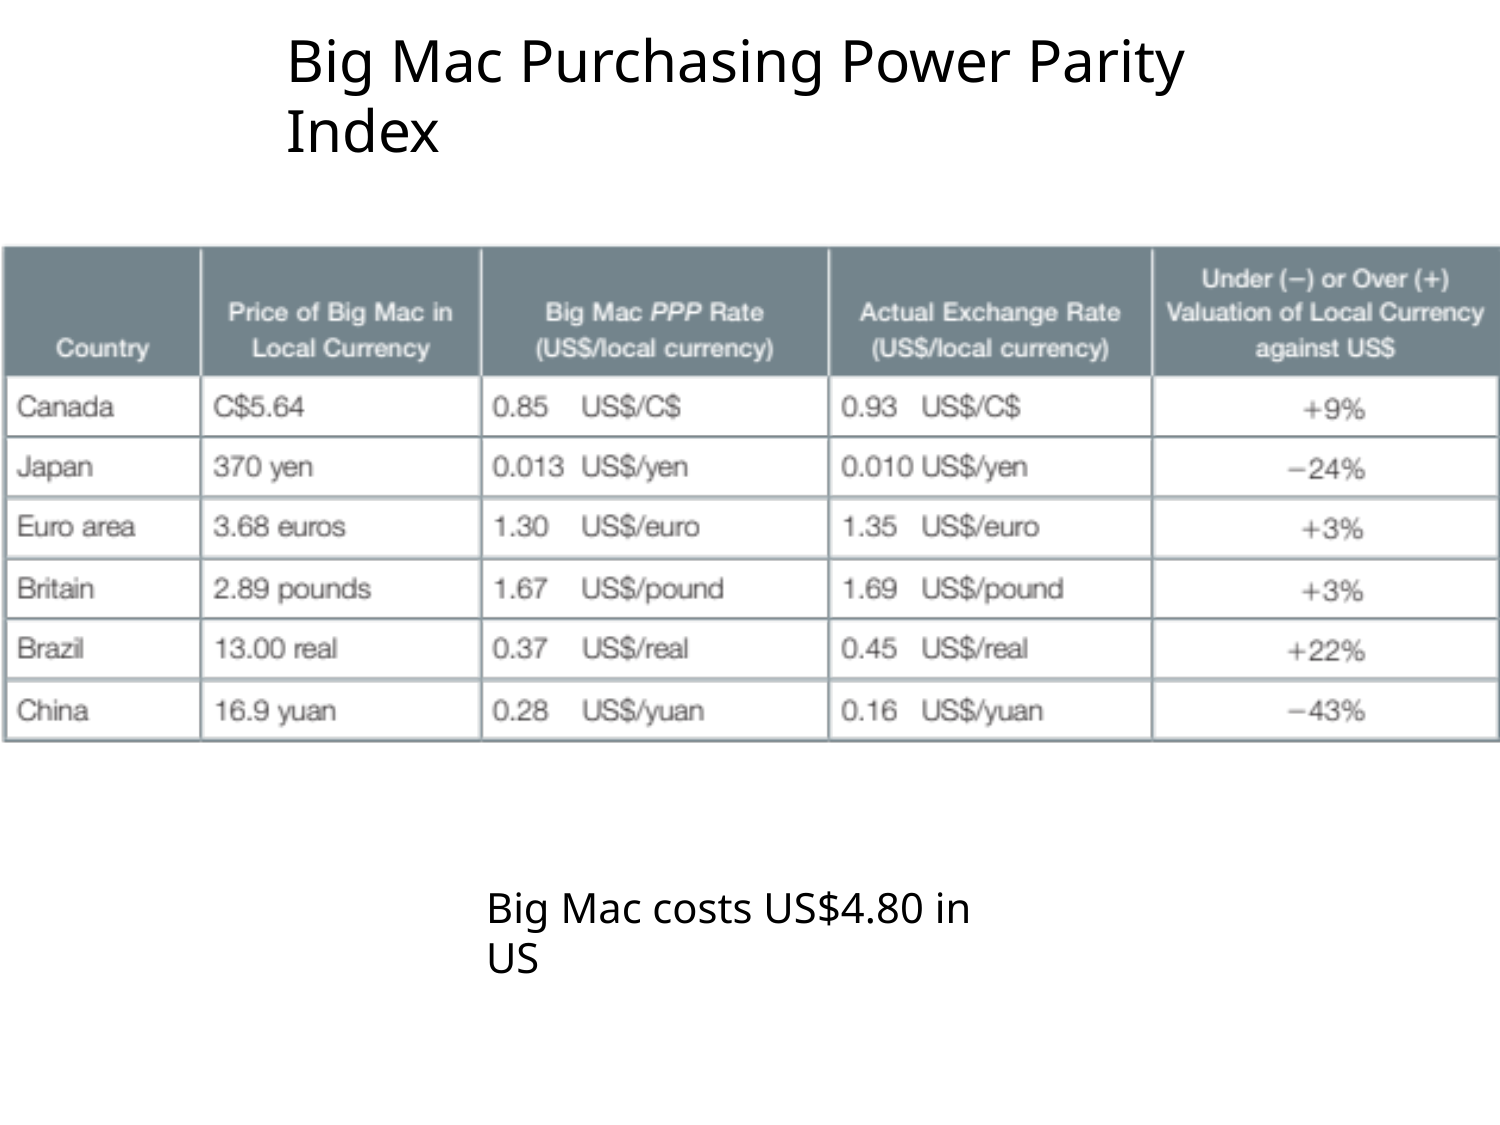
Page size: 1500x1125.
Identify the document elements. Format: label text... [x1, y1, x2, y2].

text_box Big Mac costs US$4.80 in US [471, 874, 1029, 990]
title Big Mac Purchasing Power Parity Index [271, 0, 1229, 188]
picture [0, 233, 1500, 753]
